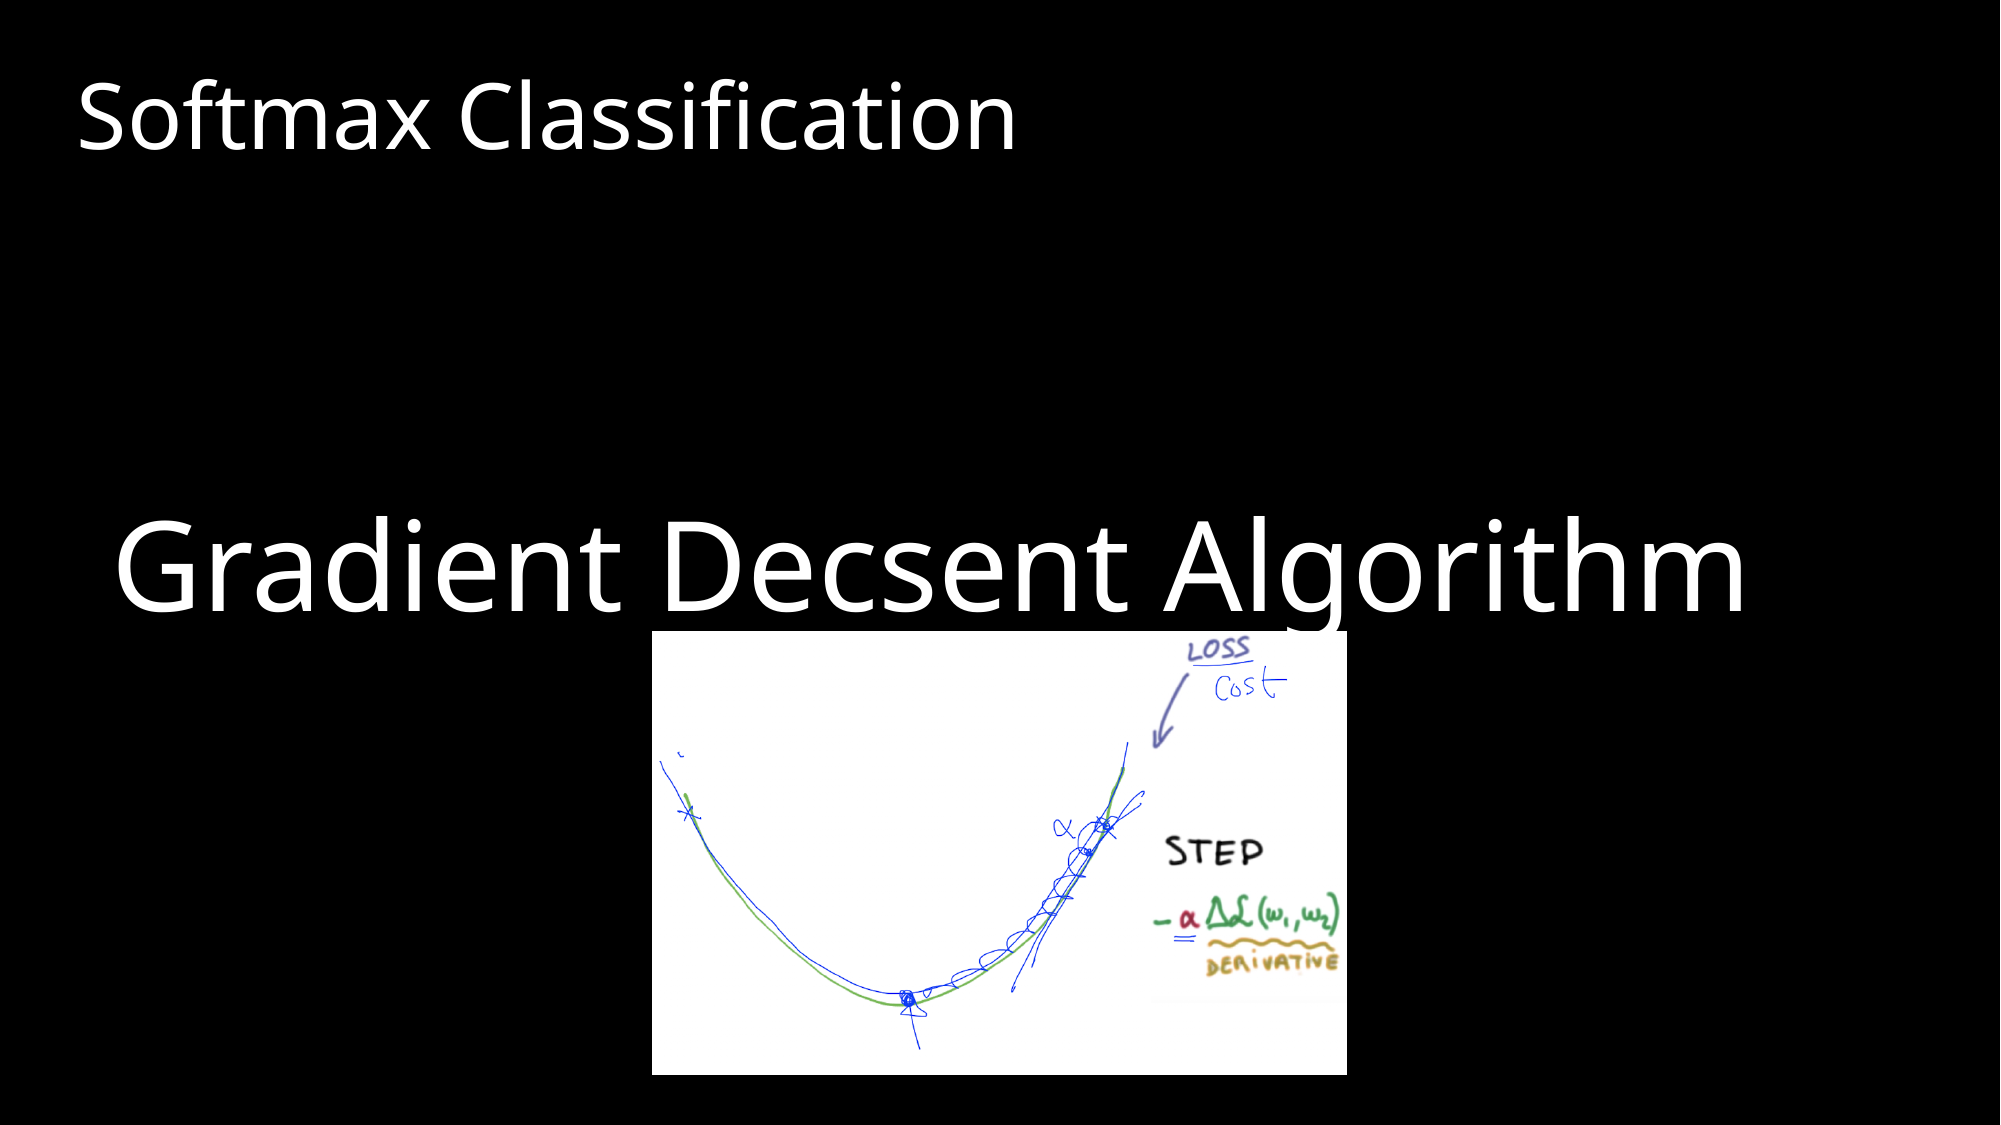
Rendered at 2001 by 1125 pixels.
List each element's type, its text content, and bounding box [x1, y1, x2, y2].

picture [652, 631, 1347, 1075]
text_box Softmax Classification [62, 50, 1150, 176]
text_box Gradient Decsent Algorithm [96, 479, 1903, 644]
